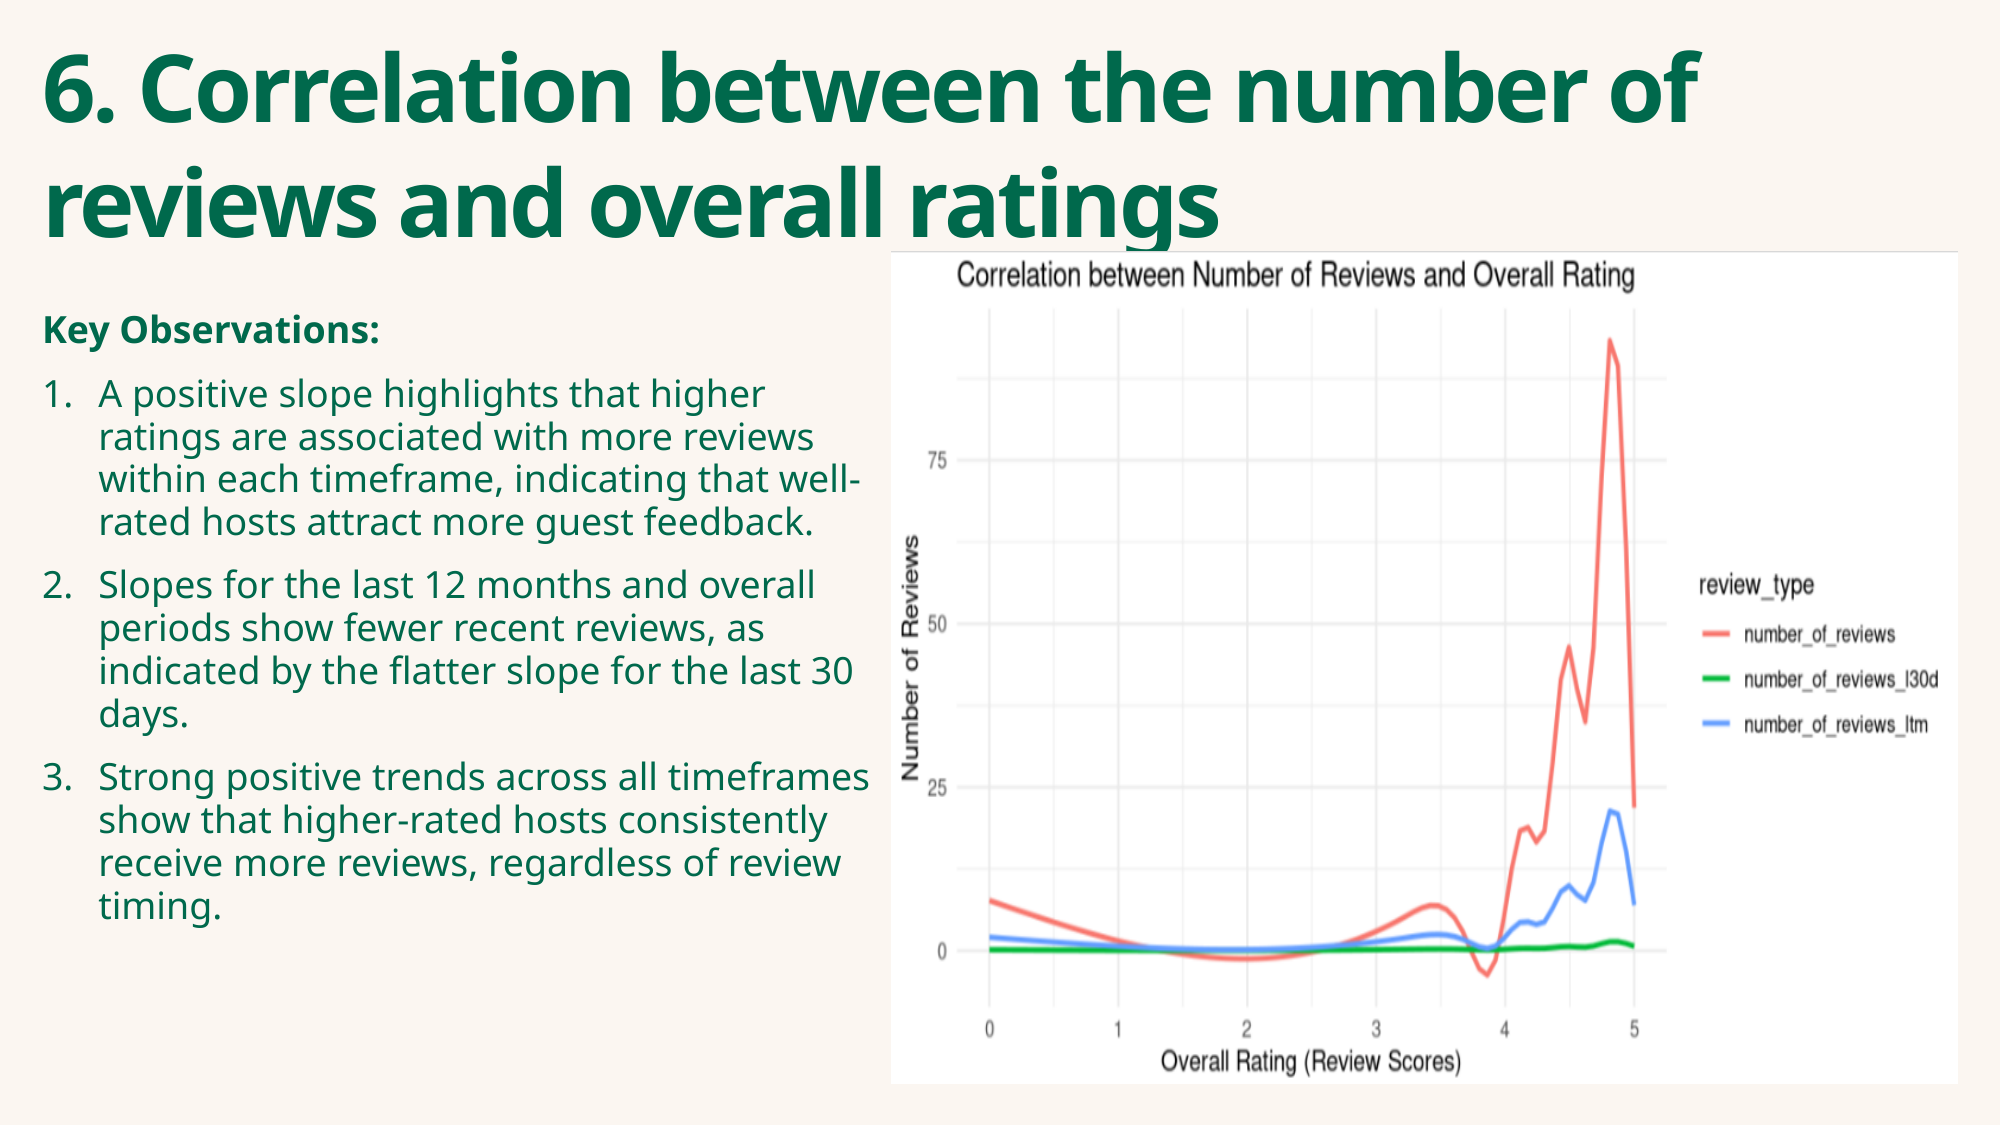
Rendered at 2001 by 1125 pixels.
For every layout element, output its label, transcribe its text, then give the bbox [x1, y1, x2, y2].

picture [891, 251, 1958, 1084]
text_box 6. Correlation between the number of reviews and overall ratings [42, 25, 1967, 257]
text_box Key Observations: A positive slope highlights that higher ratings are associated with more reviews within each timeframe, indicating that well-rated hosts attract more guest feedback. Slopes for the last 12 months and overall periods show fewer recent reviews, as indicated by the flatter slope for the last 30 days. Strong positive trends across all timeframes show that higher-rated hosts consistently receive more reviews, regardless of review timing. [42, 308, 891, 927]
